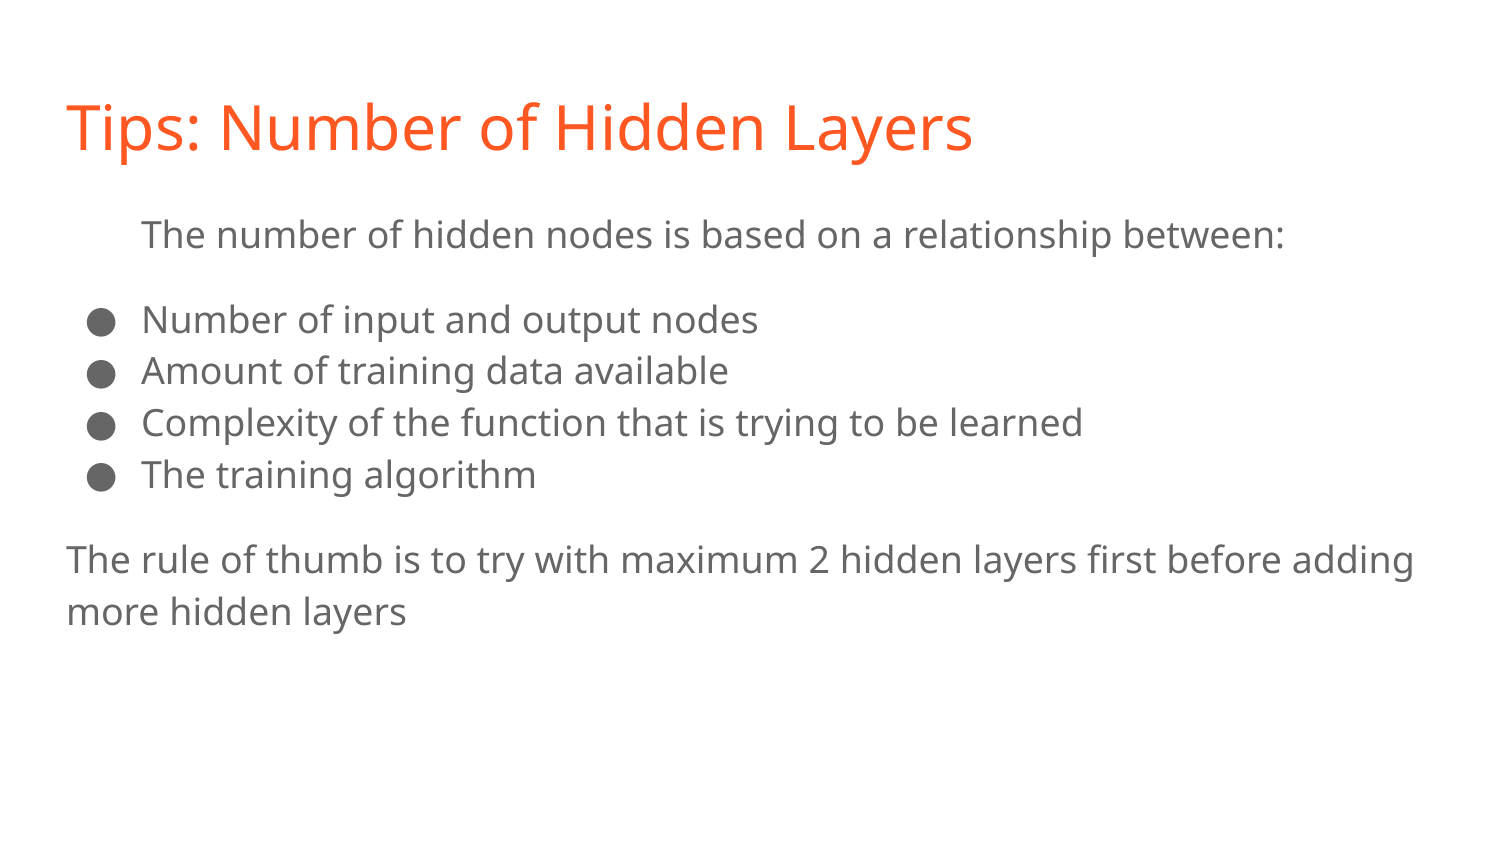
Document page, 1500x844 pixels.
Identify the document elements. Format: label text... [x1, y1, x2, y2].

list The number of hidden nodes is based on a relationship between: Number of input and output nodes Amount of training data available Complexity of the function that is trying to be learned The training algorithm The rule of thumb is to try with maximum 2 hidden layers first before adding more hidden layers [51, 189, 1449, 750]
title Tips: Number of Hidden Layers [51, 72, 1449, 167]
